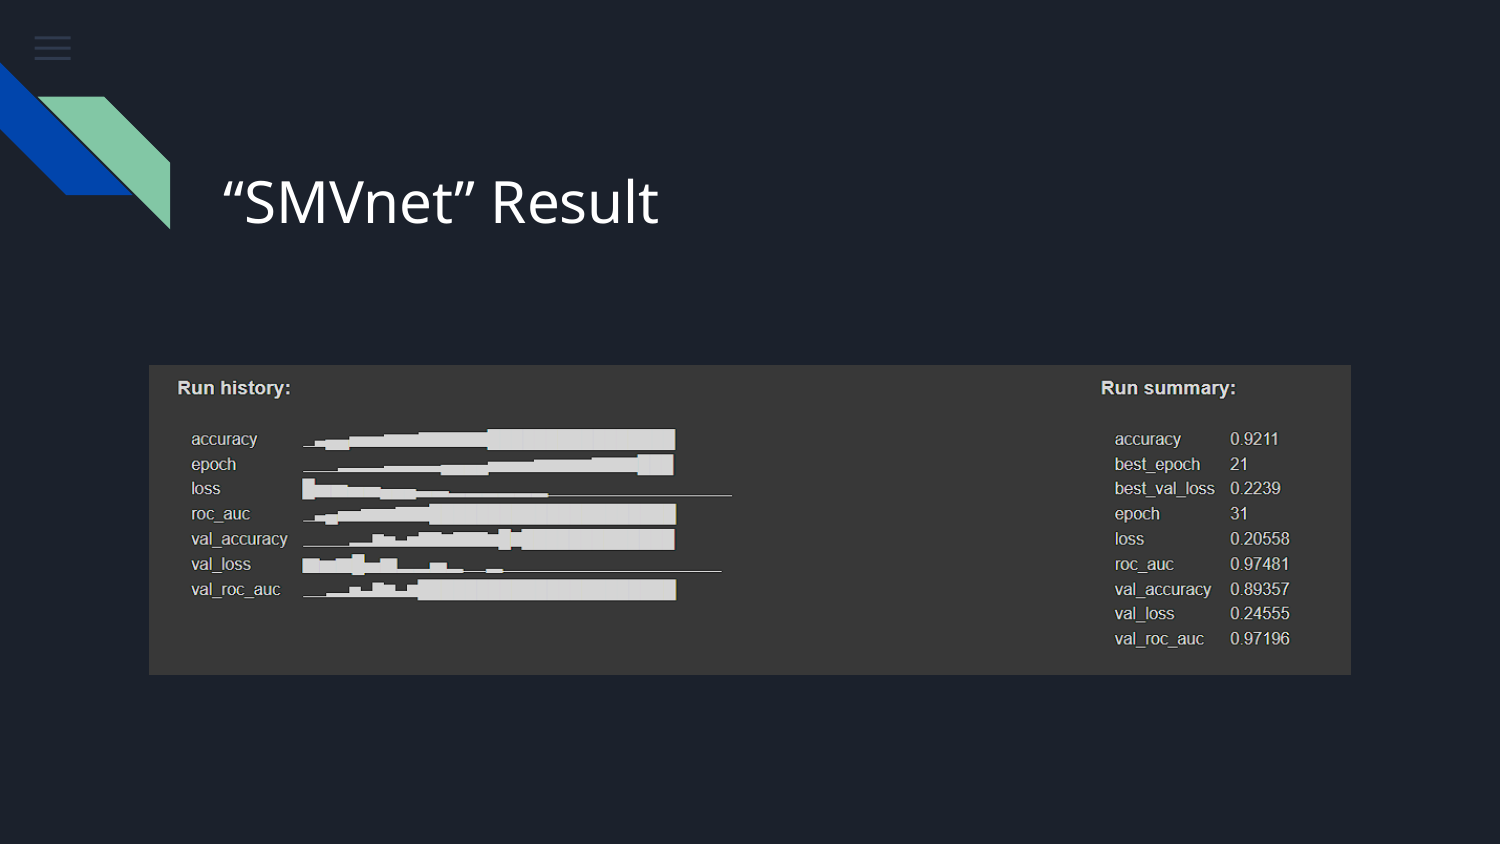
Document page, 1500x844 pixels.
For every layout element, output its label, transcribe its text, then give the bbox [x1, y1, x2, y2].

picture [148, 364, 1351, 675]
title “SMVnet” Result [208, 150, 1311, 249]
